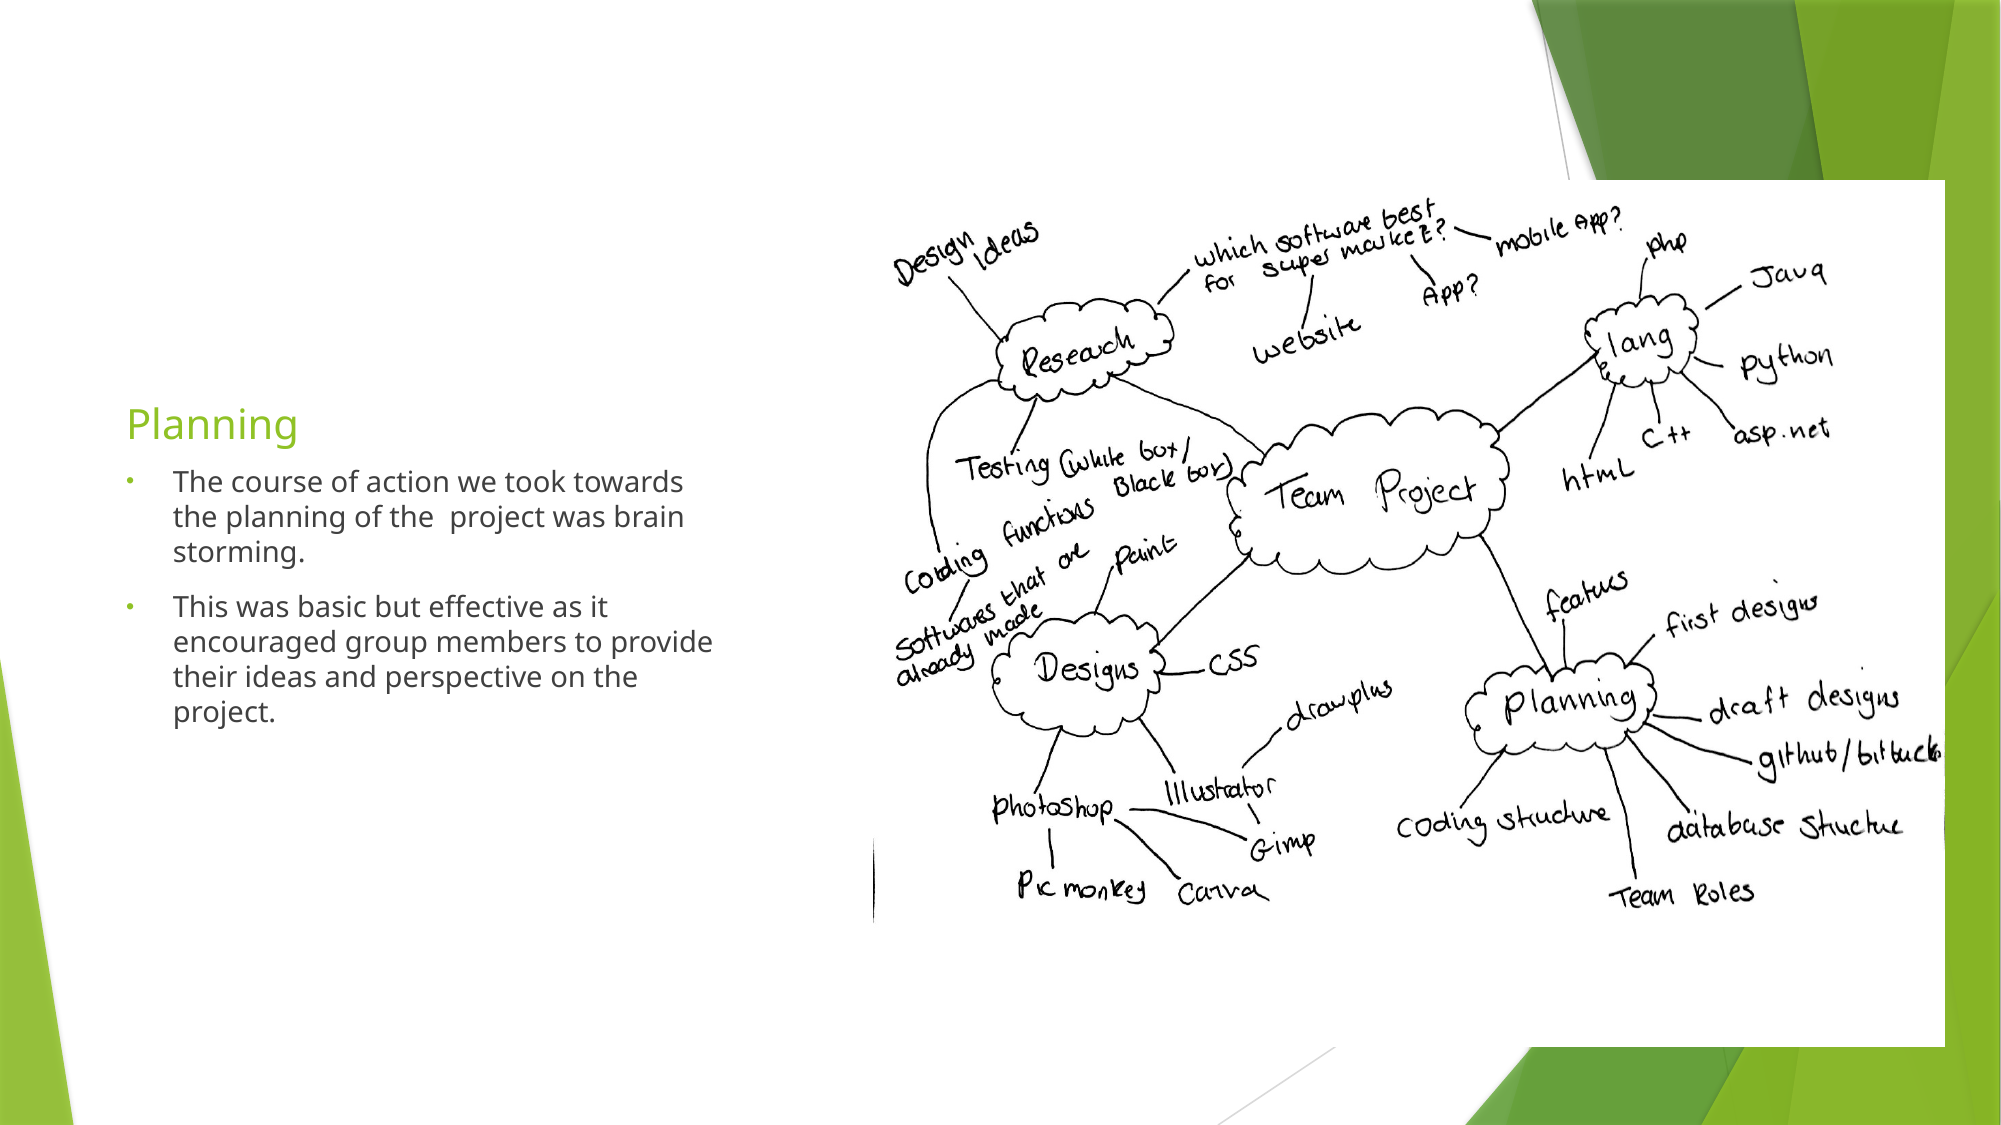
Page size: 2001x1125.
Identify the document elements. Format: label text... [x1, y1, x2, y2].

picture [872, 179, 1945, 1047]
title Planning [111, 245, 744, 455]
list The course of action we took towards the planning of the project was brain storming. This was basic but effective as it encouraged group members to provide their ideas and perspective on the project. [111, 455, 744, 880]
